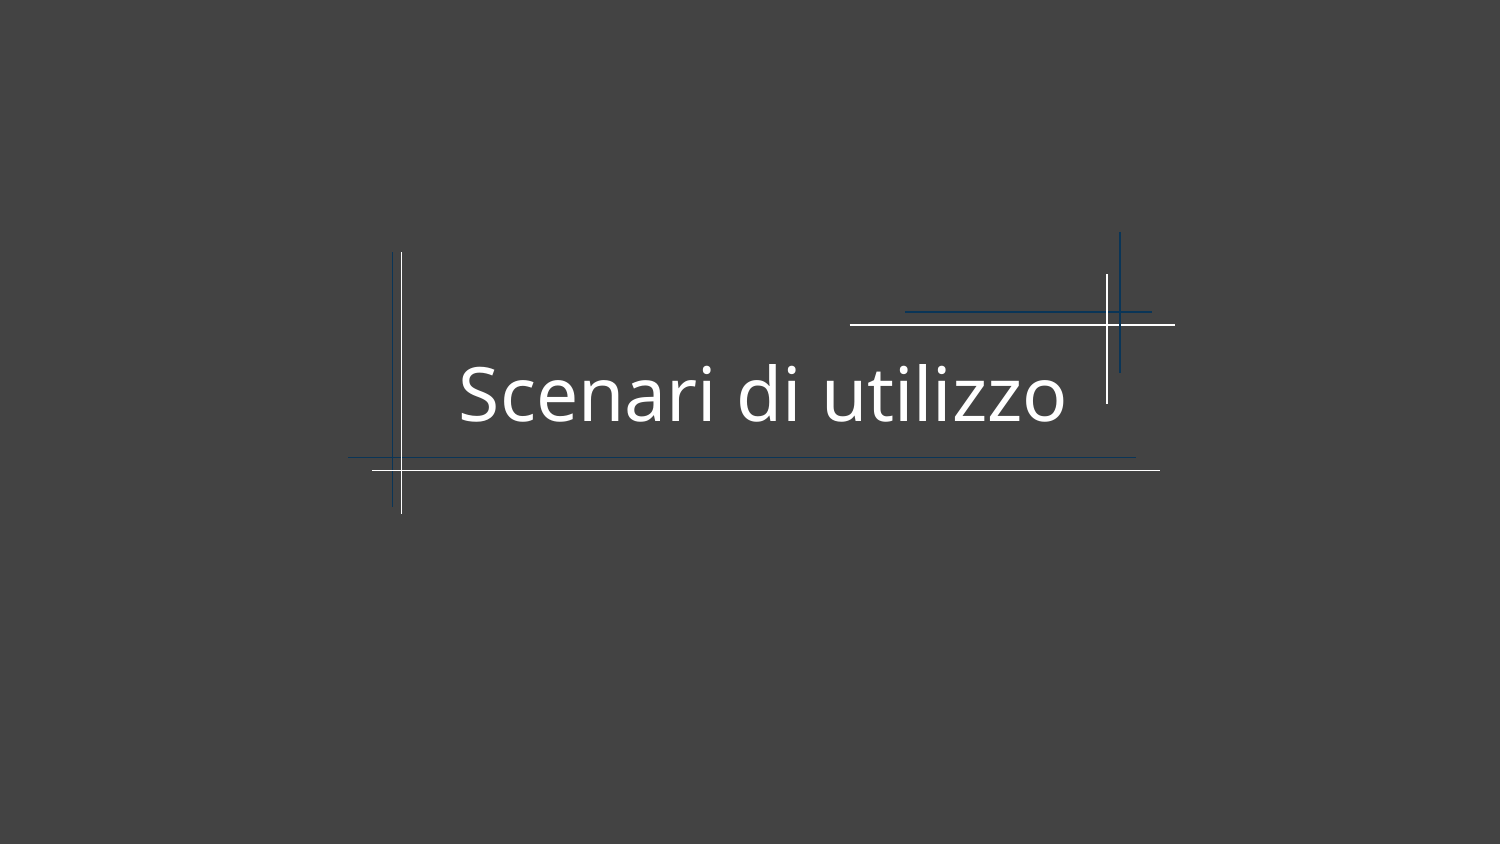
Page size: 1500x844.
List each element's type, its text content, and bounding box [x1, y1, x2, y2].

text_box Scenari di utilizzo [413, 465, 1114, 469]
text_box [1108, 326, 1114, 337]
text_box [911, 313, 1106, 324]
text_box Scenari di utilizzo [413, 312, 1114, 456]
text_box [854, 326, 1106, 337]
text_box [1108, 313, 1114, 324]
